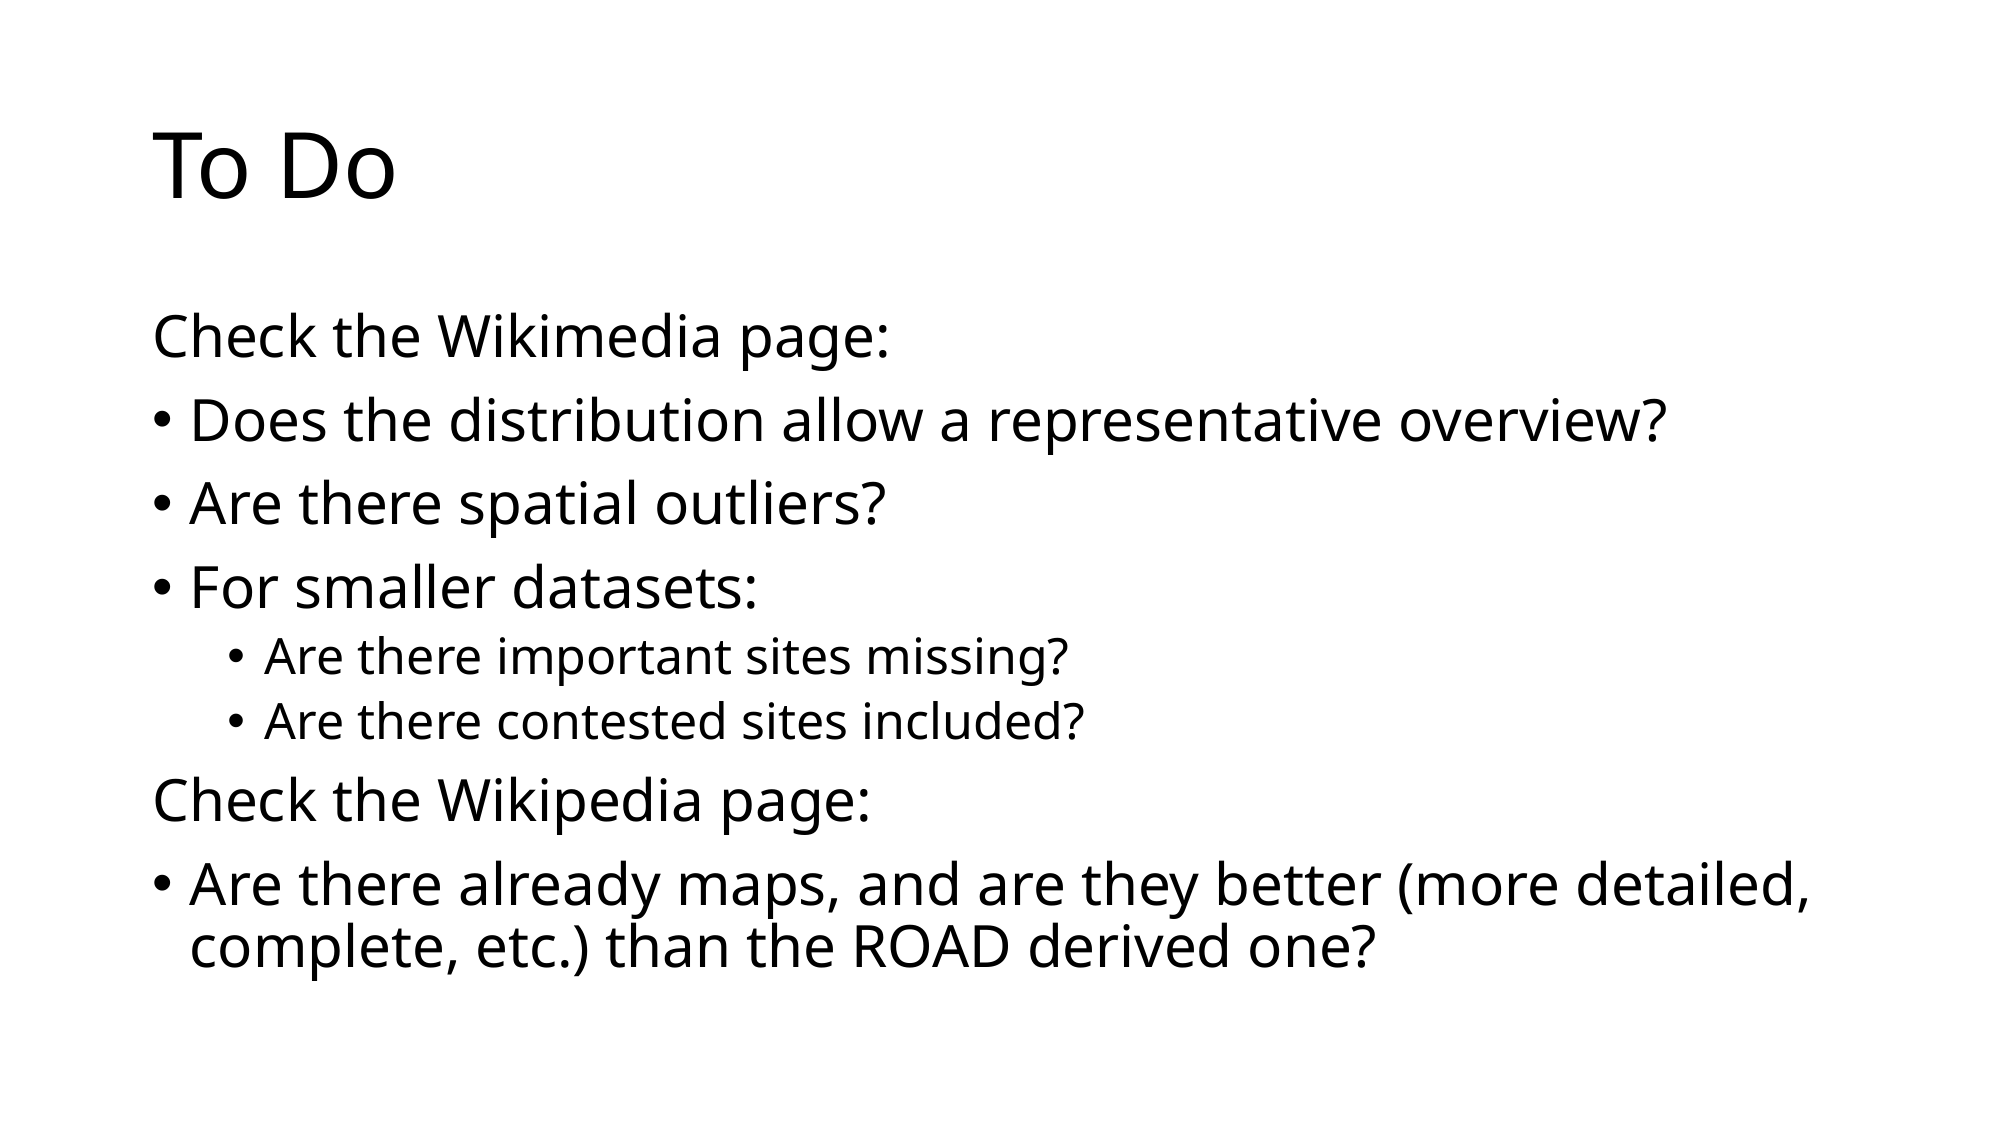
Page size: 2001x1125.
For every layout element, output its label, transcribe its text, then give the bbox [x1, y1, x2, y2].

title To Do [137, 59, 1863, 278]
list Check the Wikimedia page: Does the distribution allow a representative overview? Are there spatial outliers? For smaller datasets: Are there important sites missing? Are there contested sites included? Check the Wikipedia page: Are there already maps, and are they better (more detailed, complete, etc.) than the ROAD derived one? [137, 299, 1863, 1014]
